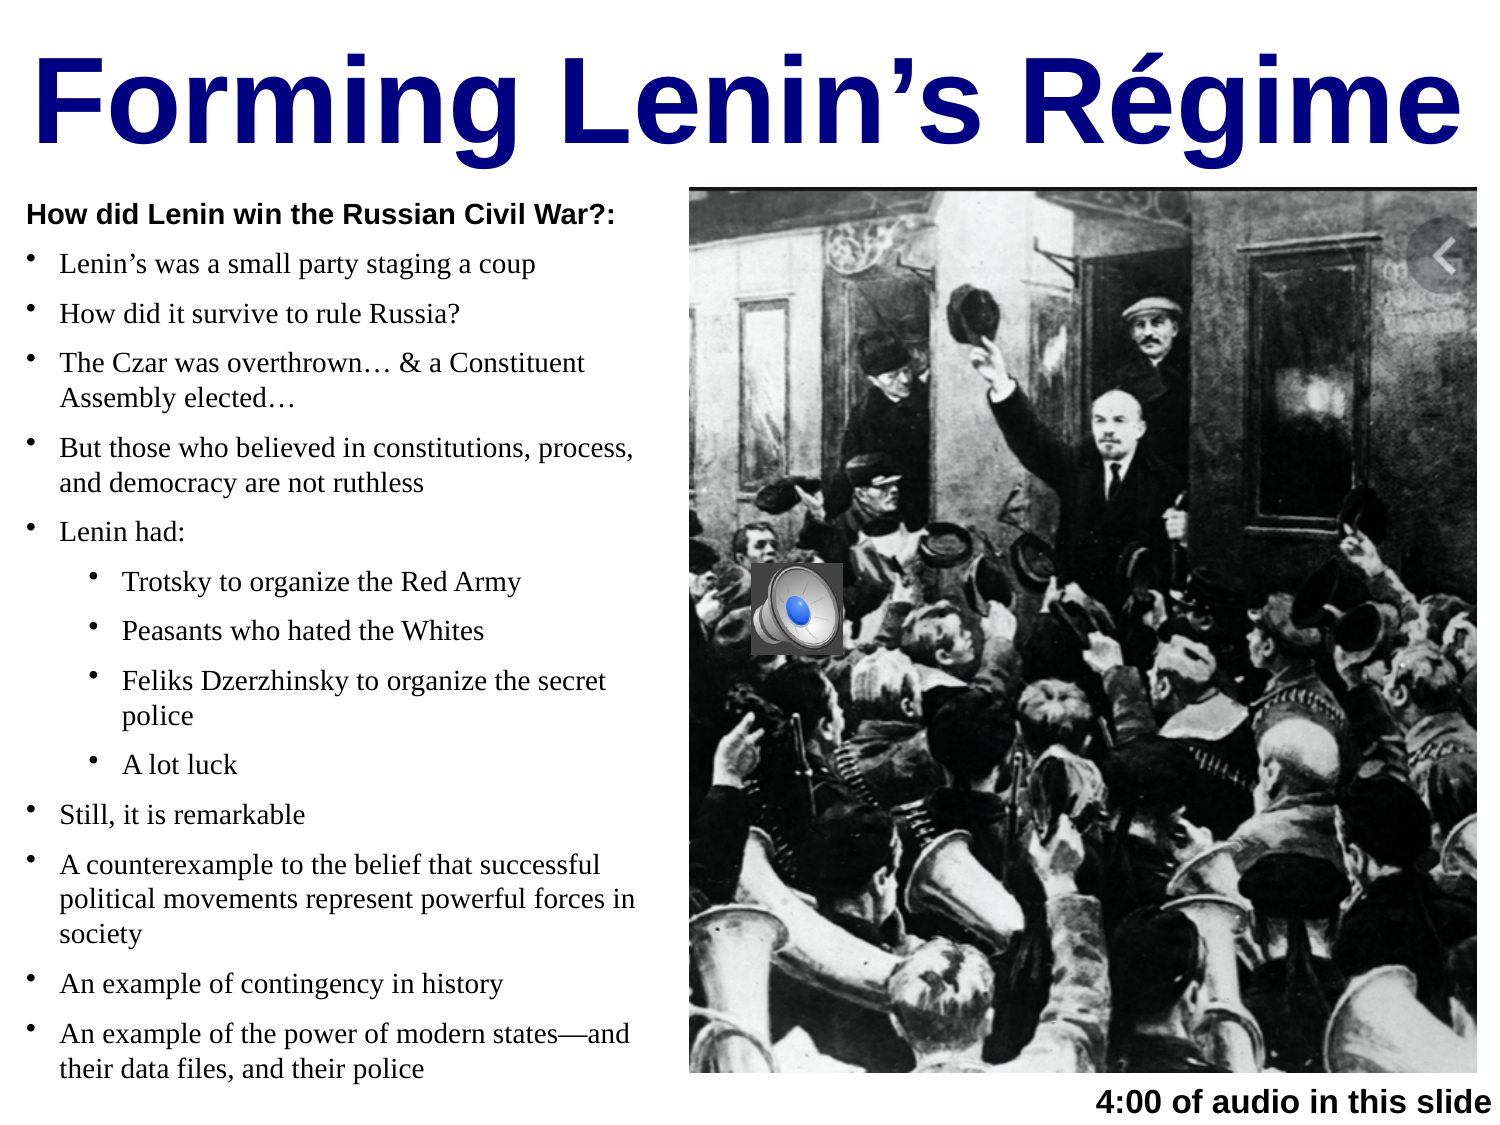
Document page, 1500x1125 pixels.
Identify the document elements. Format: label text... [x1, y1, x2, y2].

text_box How did Lenin win the Russian Civil War?: Lenin’s was a small party staging a coup How did it survive to rule Russia? The Czar was overthrown… & a Constituent Assembly elected… But those who believed in constitutions, process, and democracy are not ruthless Lenin had: Trotsky to organize the Red Army Peasants who hated the Whites Feliks Dzerzhinsky to organize the secret police A lot luck Still, it is remarkable A counterexample to the belief that successful political movements represent powerful forces in society An example of contingency in history An example of the power of modern states—and their data files, and their police [18, 187, 689, 1073]
title Forming Lenin’s Régime [17, 0, 1478, 188]
text_box 4:00 of audio in this slide [652, 1072, 1500, 1125]
picture [689, 187, 1477, 1074]
